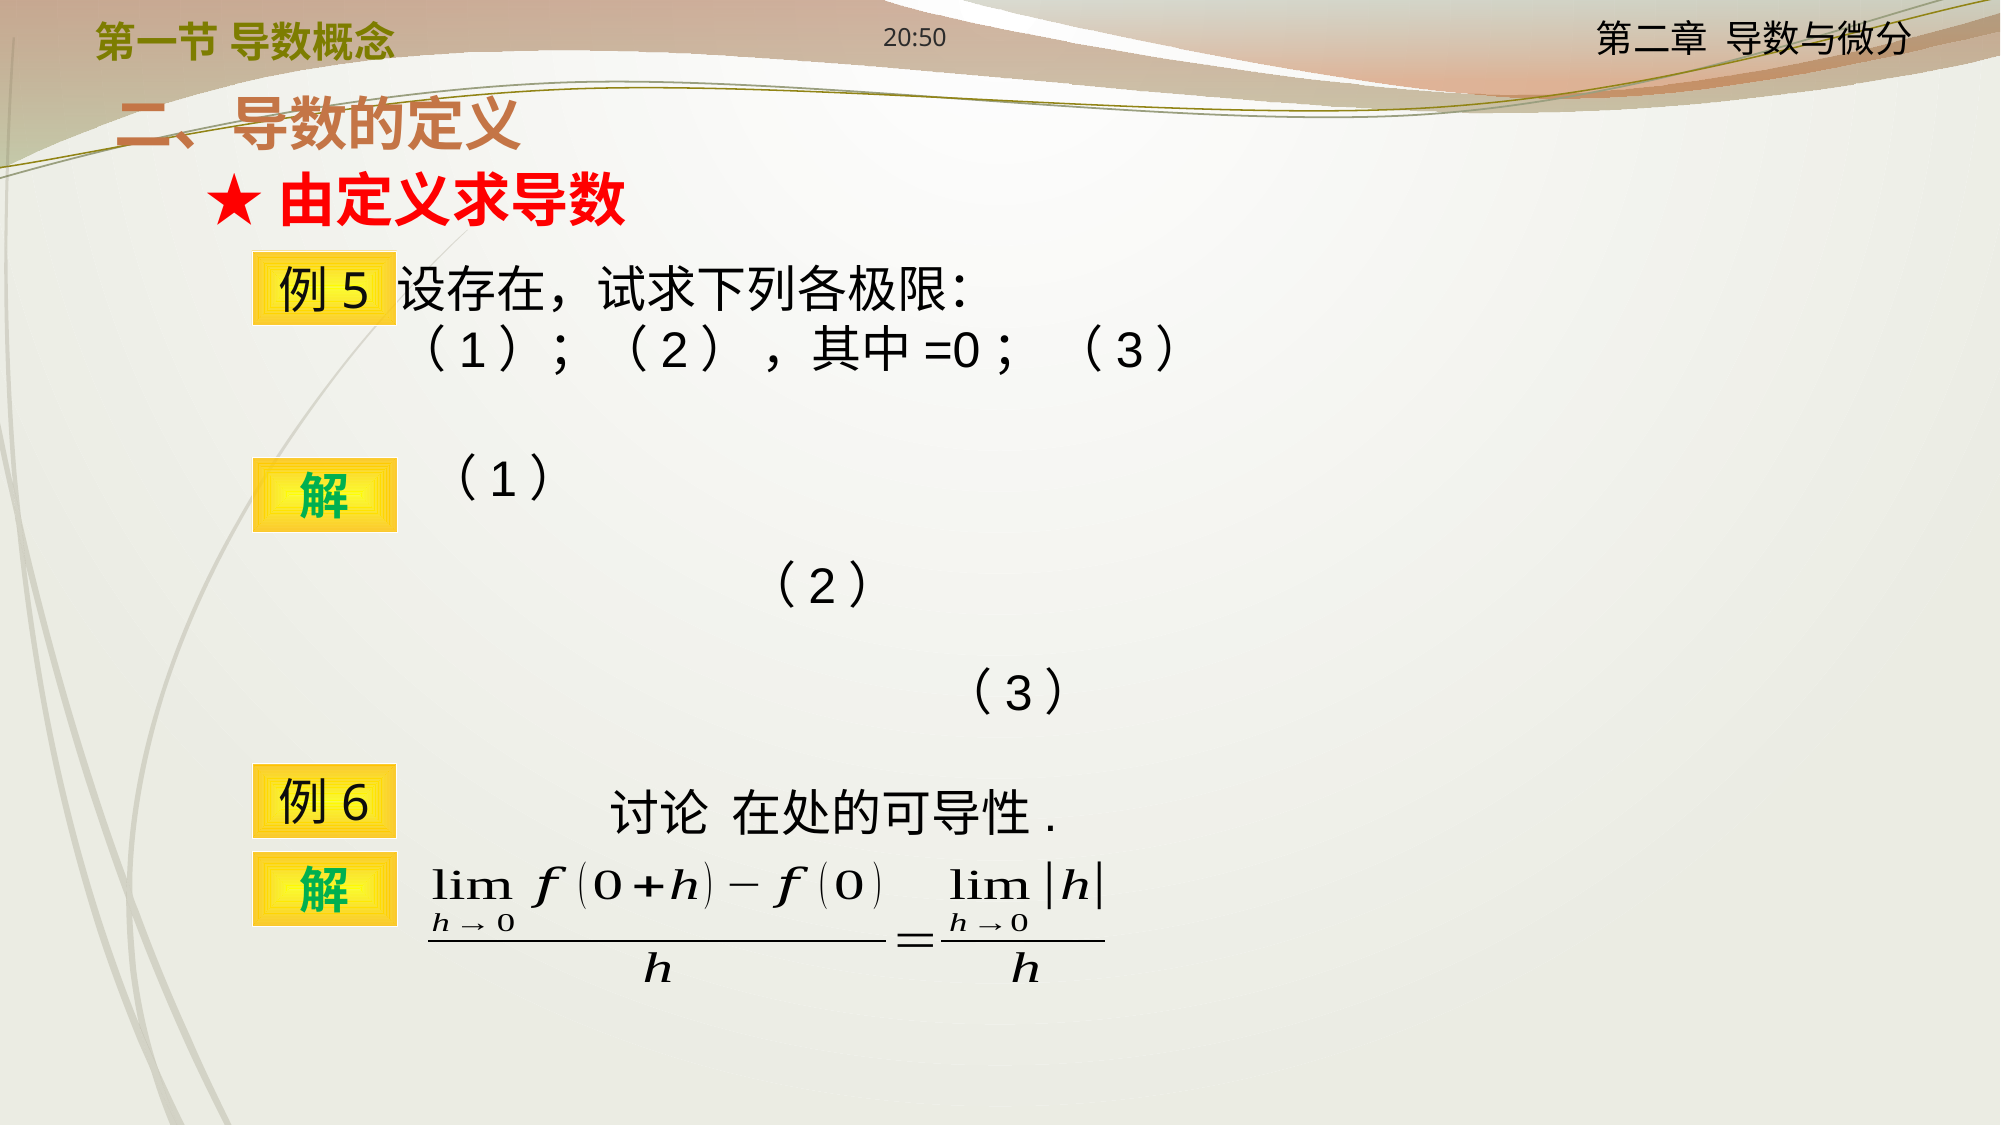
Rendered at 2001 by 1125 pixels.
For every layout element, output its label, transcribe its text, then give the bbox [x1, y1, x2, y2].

text_box ★由定义求导数 [190, 157, 658, 251]
text_box 例6 [251, 763, 397, 839]
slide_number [883, 0, 1017, 56]
text_box 第一节 导数概念 [79, 8, 411, 74]
text_box 二、导数的定义 [115, 77, 715, 157]
text_box 例5 [251, 250, 397, 326]
text_box 解 [251, 457, 397, 533]
text_box 解 [251, 851, 397, 927]
